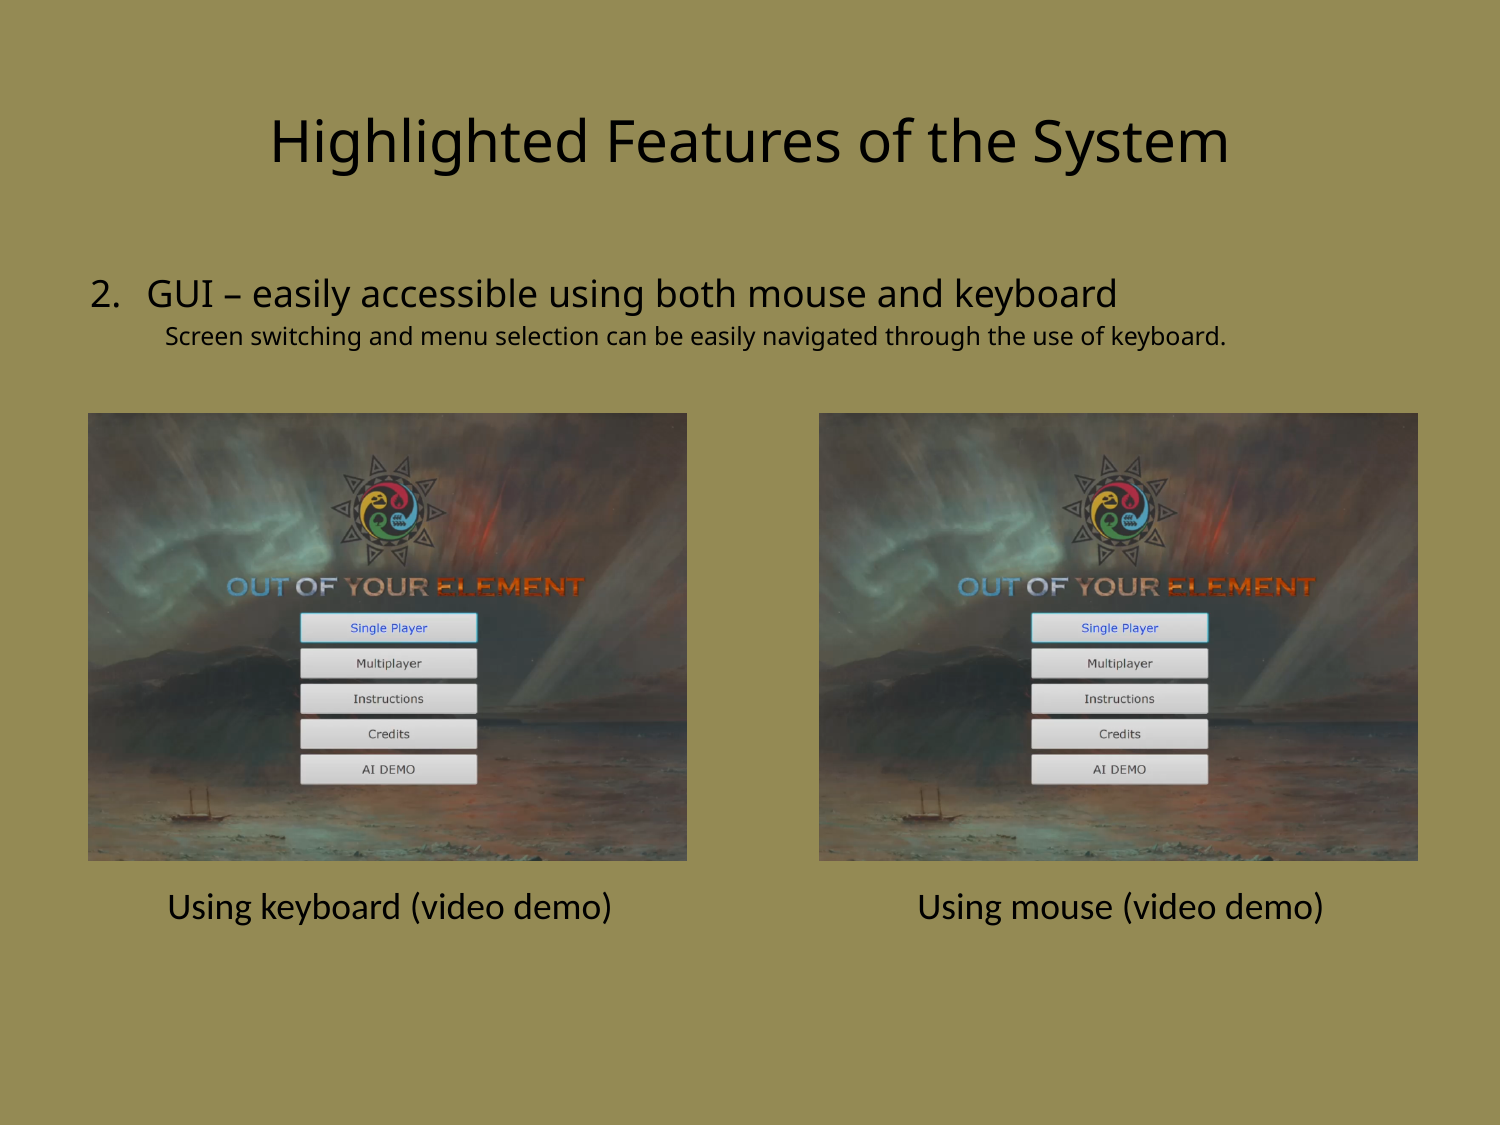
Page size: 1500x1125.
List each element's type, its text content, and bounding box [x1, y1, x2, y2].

title Highlighted Features of the System [75, 45, 1425, 233]
text_box Using keyboard (video demo) [152, 874, 629, 935]
list GUI – easily accessible using both mouse and keyboard Screen switching and menu selection can be easily navigated through the use of keyboard. [75, 262, 1425, 1005]
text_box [87, 412, 688, 862]
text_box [818, 412, 1419, 862]
text_box Using mouse (video demo) [902, 874, 1341, 935]
